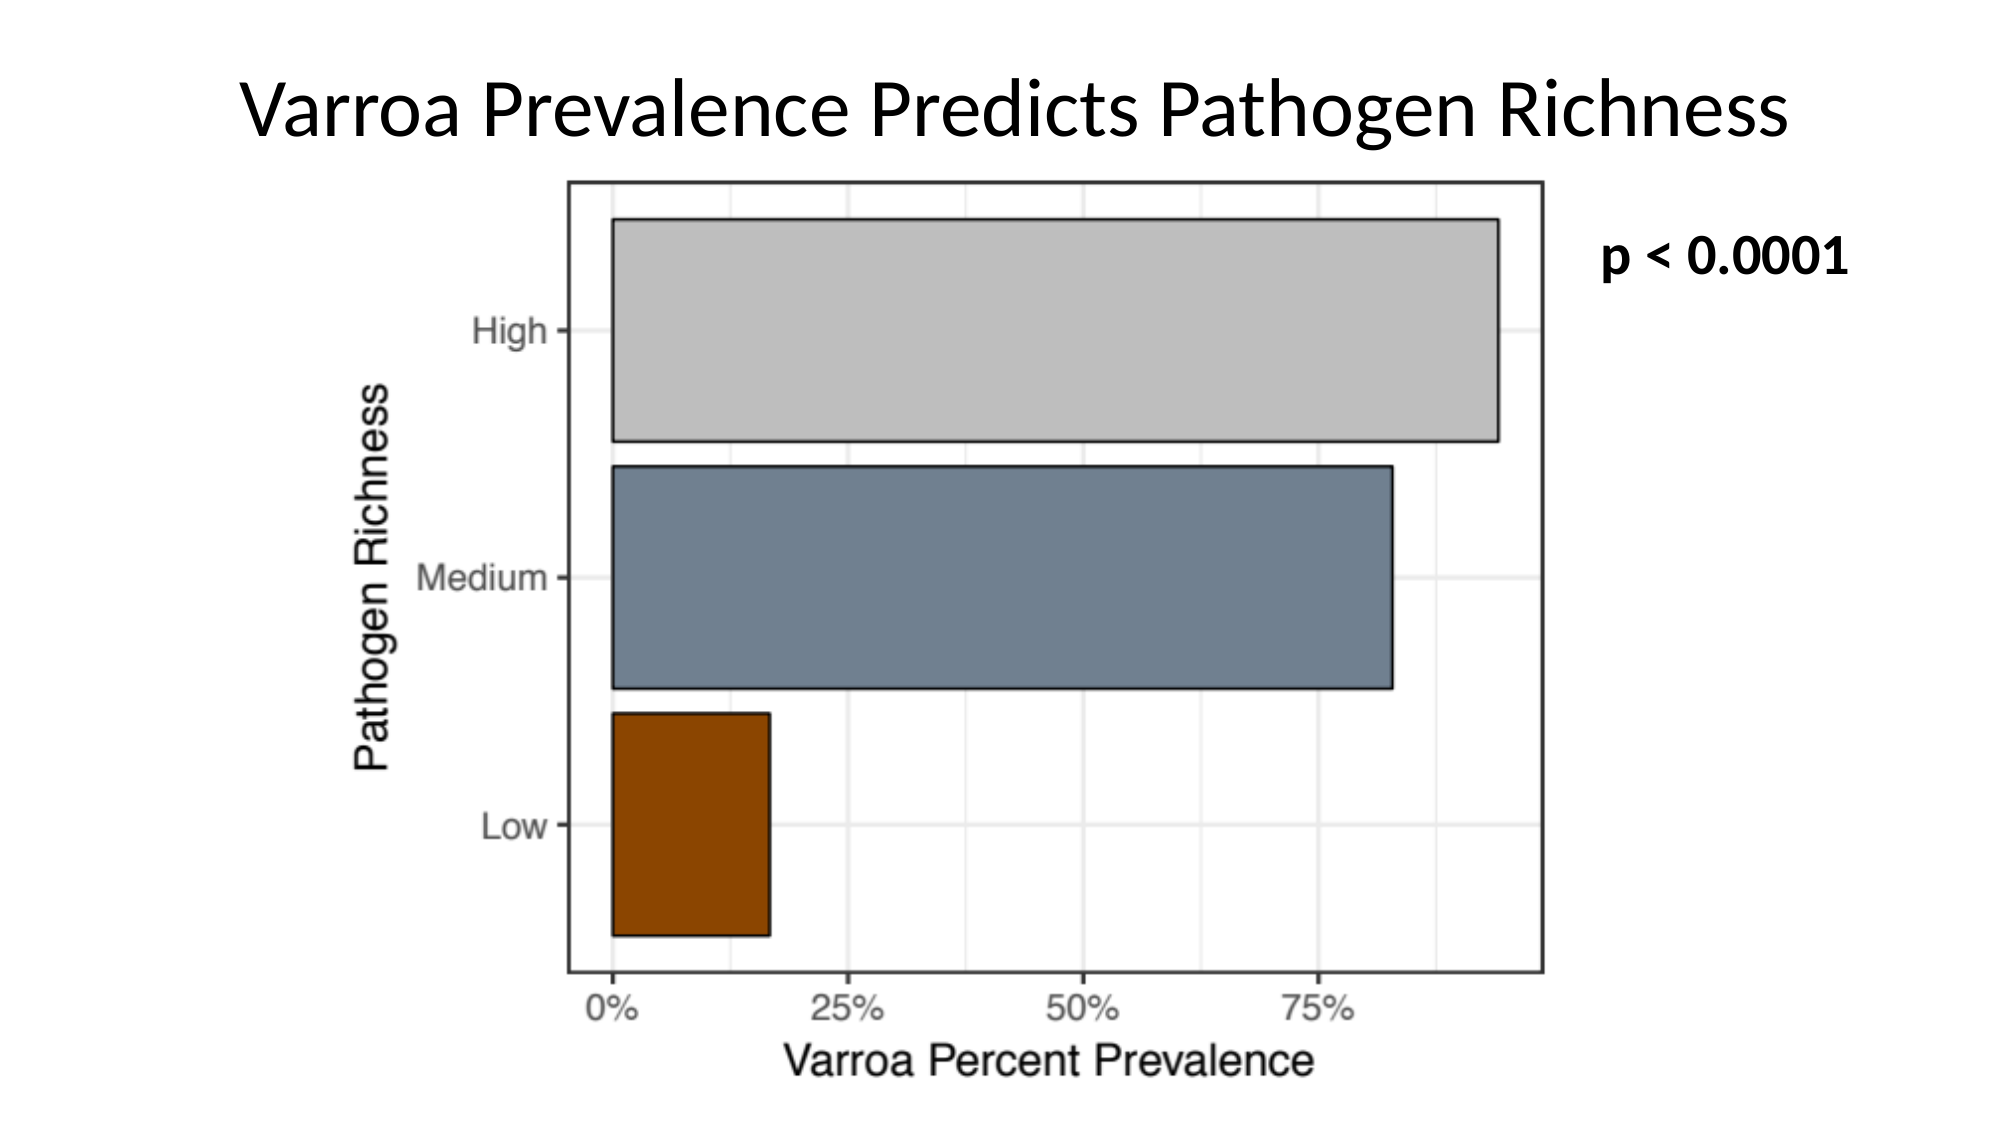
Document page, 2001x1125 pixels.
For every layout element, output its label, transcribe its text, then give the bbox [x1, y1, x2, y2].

text_box Varroa Prevalence Predicts Pathogen Richness [112, 45, 1822, 161]
text_box p < 0.0001 [1586, 208, 1900, 294]
picture [333, 161, 1559, 1094]
